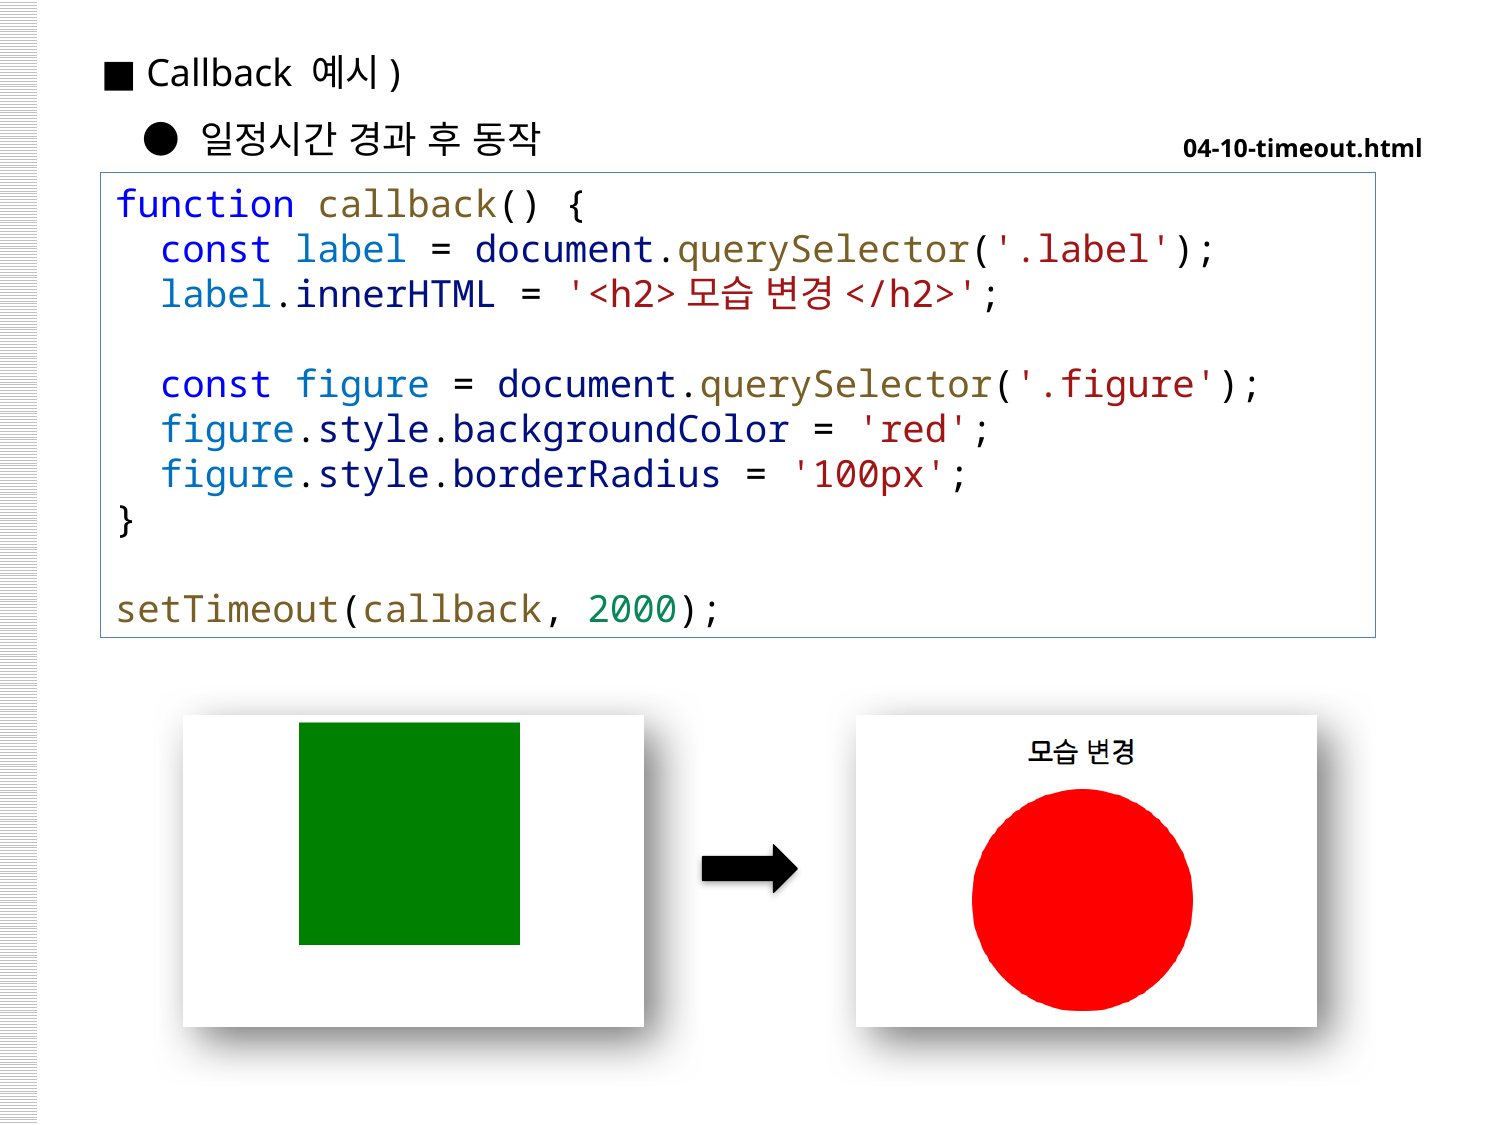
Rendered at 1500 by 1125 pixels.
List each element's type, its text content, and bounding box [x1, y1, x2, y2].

text_box 04-10-timeout.html [1168, 125, 1438, 171]
text_box function callback() { const label = document.querySelector('.label'); label.innerHTML = '<h2>모습 변경</h2>'; const figure = document.querySelector('.figure'); figure.style.backgroundColor = 'red'; figure.style.borderRadius = '100px'; } setTimeout(callback, 2000); [100, 172, 1376, 638]
picture [183, 715, 645, 1027]
text_box ■ Callback 예시) ● 일정시간 경과 후 동작 [86, 19, 558, 169]
text_box [701, 844, 798, 893]
picture [855, 715, 1317, 1027]
